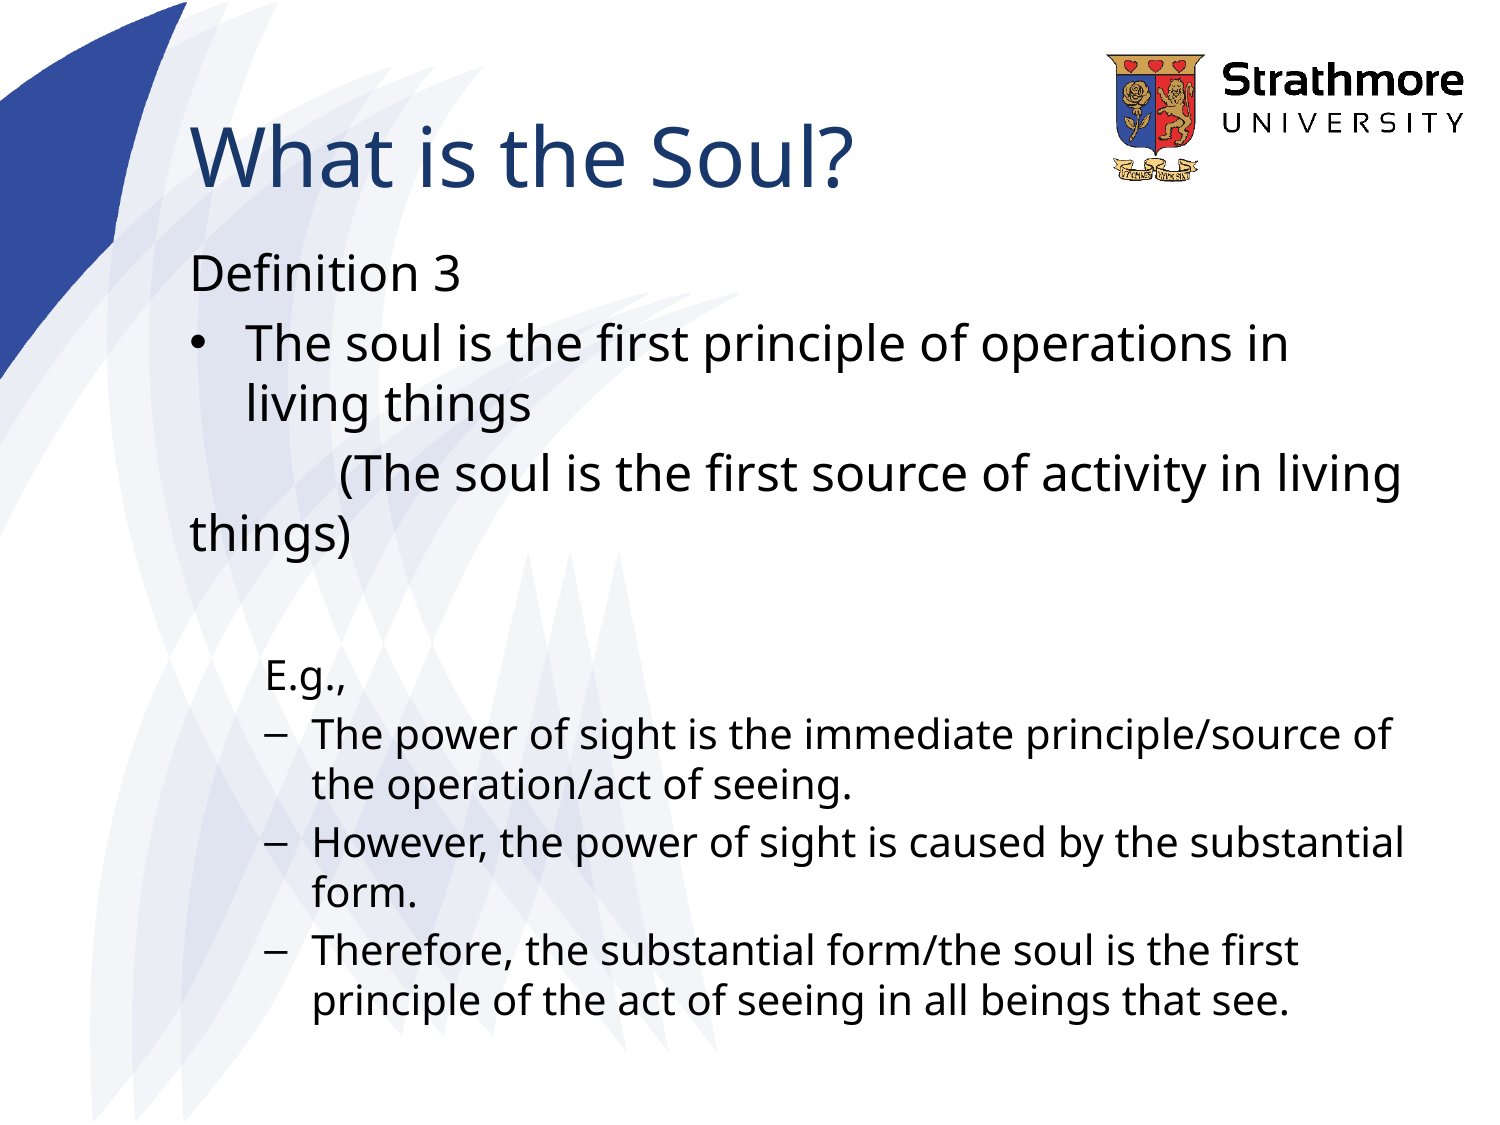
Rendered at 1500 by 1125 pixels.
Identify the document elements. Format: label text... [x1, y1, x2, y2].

title What is the Soul? [174, 89, 1059, 219]
picture [0, 0, 1498, 1125]
list Definition 3 The soul is the first principle of operations in living things (The soul is the first source of activity in living things) E.g., The power of sight is the immediate principle/source of the operation/act of seeing. However, the power of sight is caused by the substantial form. Therefore, the substantial form/the soul is the first principle of the act of seeing in all beings that see. [174, 233, 1425, 1040]
